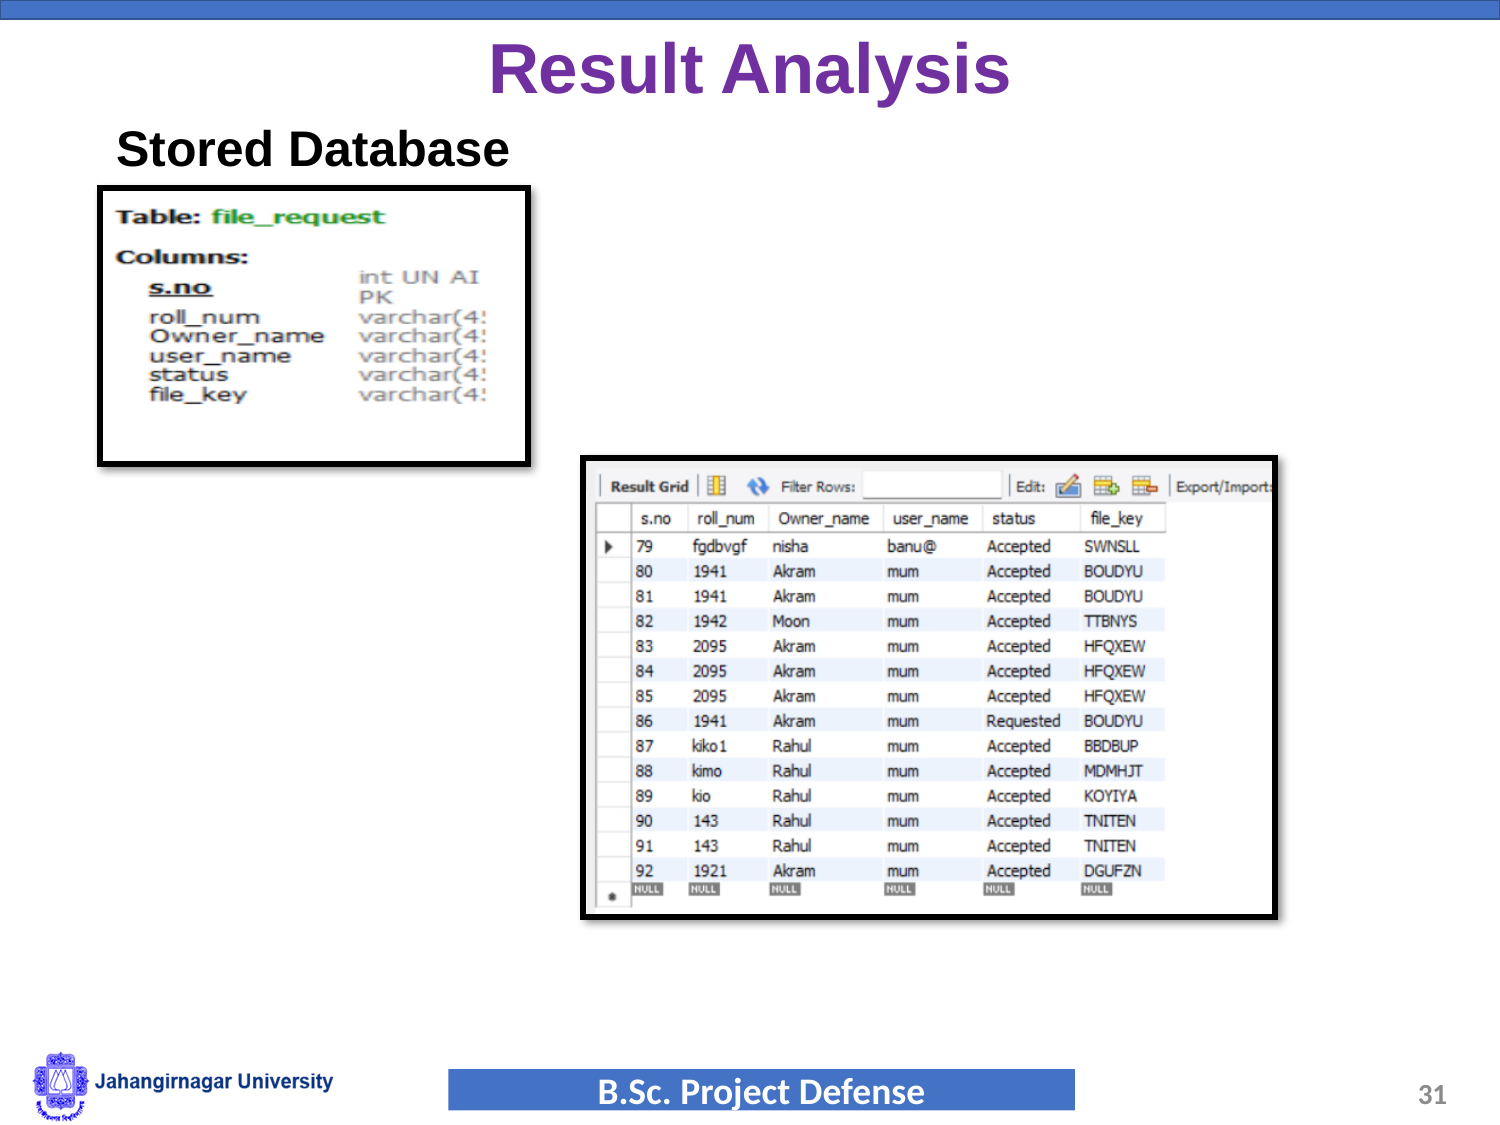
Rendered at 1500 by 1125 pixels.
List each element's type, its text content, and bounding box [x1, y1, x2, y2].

picture [103, 191, 525, 461]
title Result Analysis [103, 27, 1397, 110]
text_box Stored Database [101, 110, 1397, 192]
picture [586, 460, 1272, 914]
picture [15, 1040, 338, 1123]
slide_number 31 [1112, 1062, 1463, 1123]
